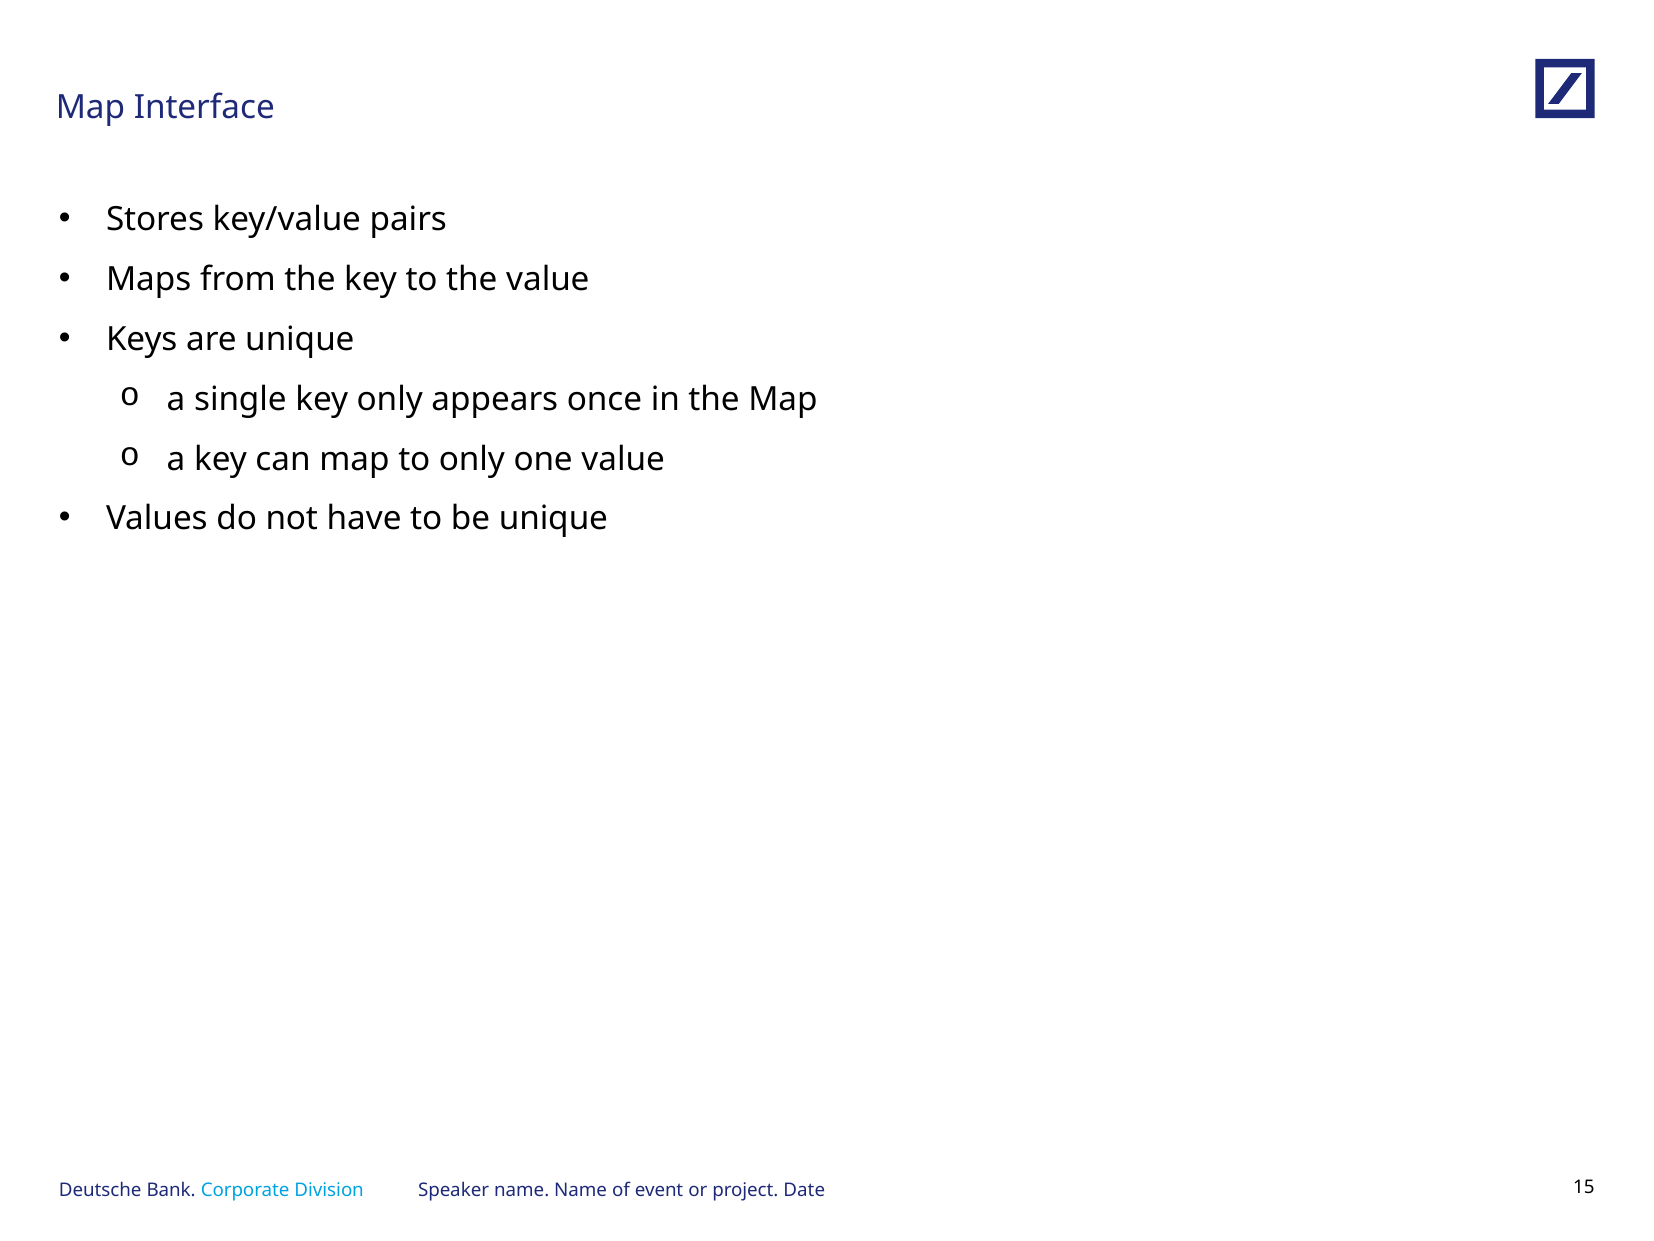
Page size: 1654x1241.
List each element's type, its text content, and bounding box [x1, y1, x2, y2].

slide_number 14 [1535, 1181, 1595, 1211]
footer Speaker name. Name of event or project. Date [418, 1181, 1228, 1211]
title Map Interface [55, 89, 1477, 182]
list Stores key/value pairs Maps from the key to the value Keys are unique a single key only appears once in the Map a key can map to only one value Values do not have to be unique [59, 177, 1595, 1123]
